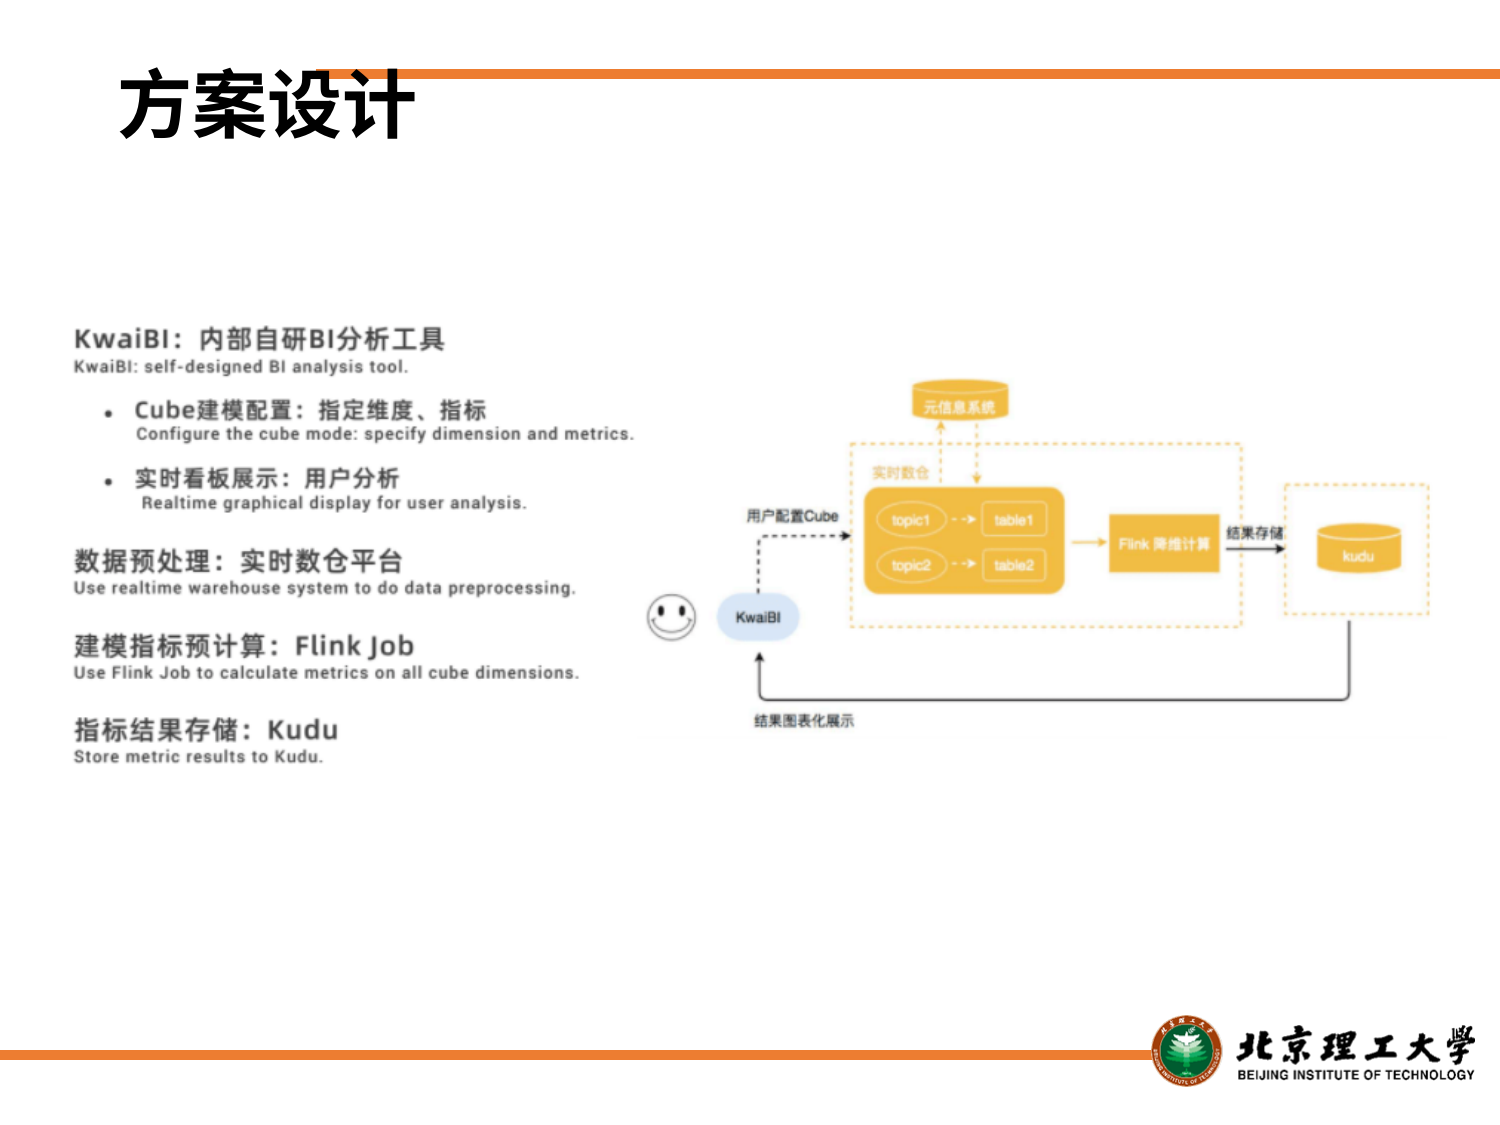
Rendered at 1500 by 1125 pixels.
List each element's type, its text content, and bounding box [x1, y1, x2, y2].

picture [48, 302, 1452, 823]
title 方案设计 [103, 59, 1397, 173]
picture [1151, 1015, 1475, 1087]
